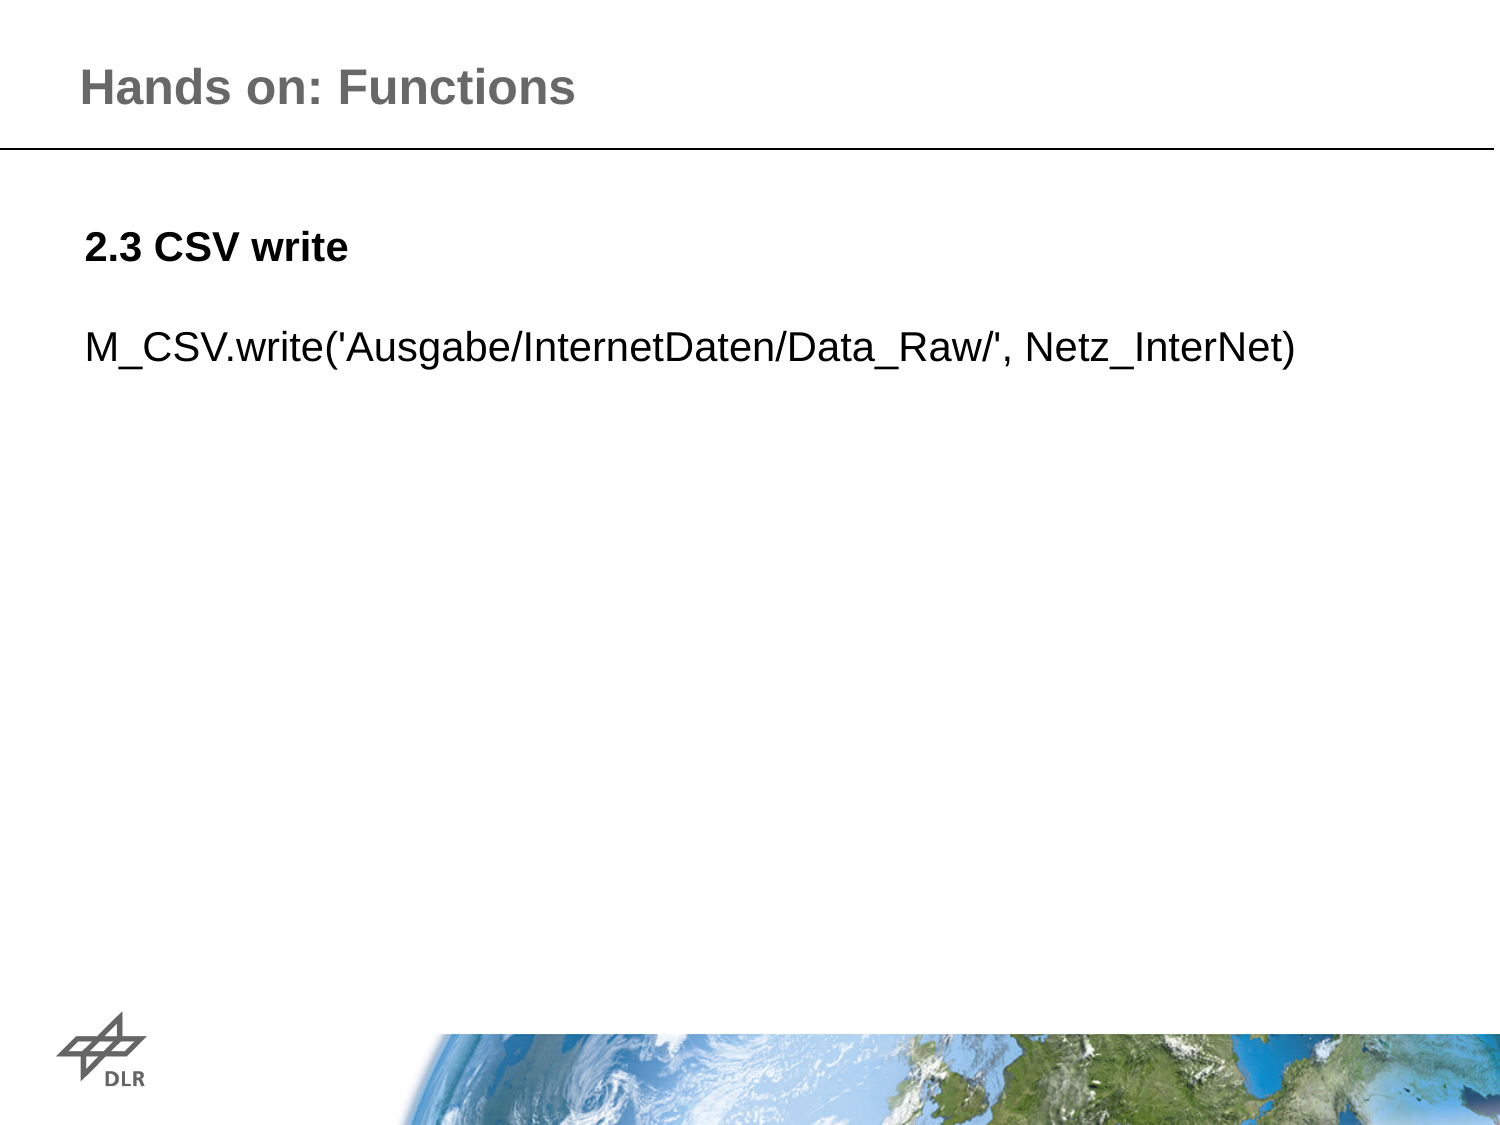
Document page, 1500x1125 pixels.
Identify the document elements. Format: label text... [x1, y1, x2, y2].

text_box 2.3 CSV write M_CSV.write('Ausgabe/InternetDaten/Data_Raw/', Netz_InterNet) [84, 219, 1459, 416]
picture [0, 1007, 1500, 1125]
text_box Hands on: Functions [79, 54, 1421, 138]
